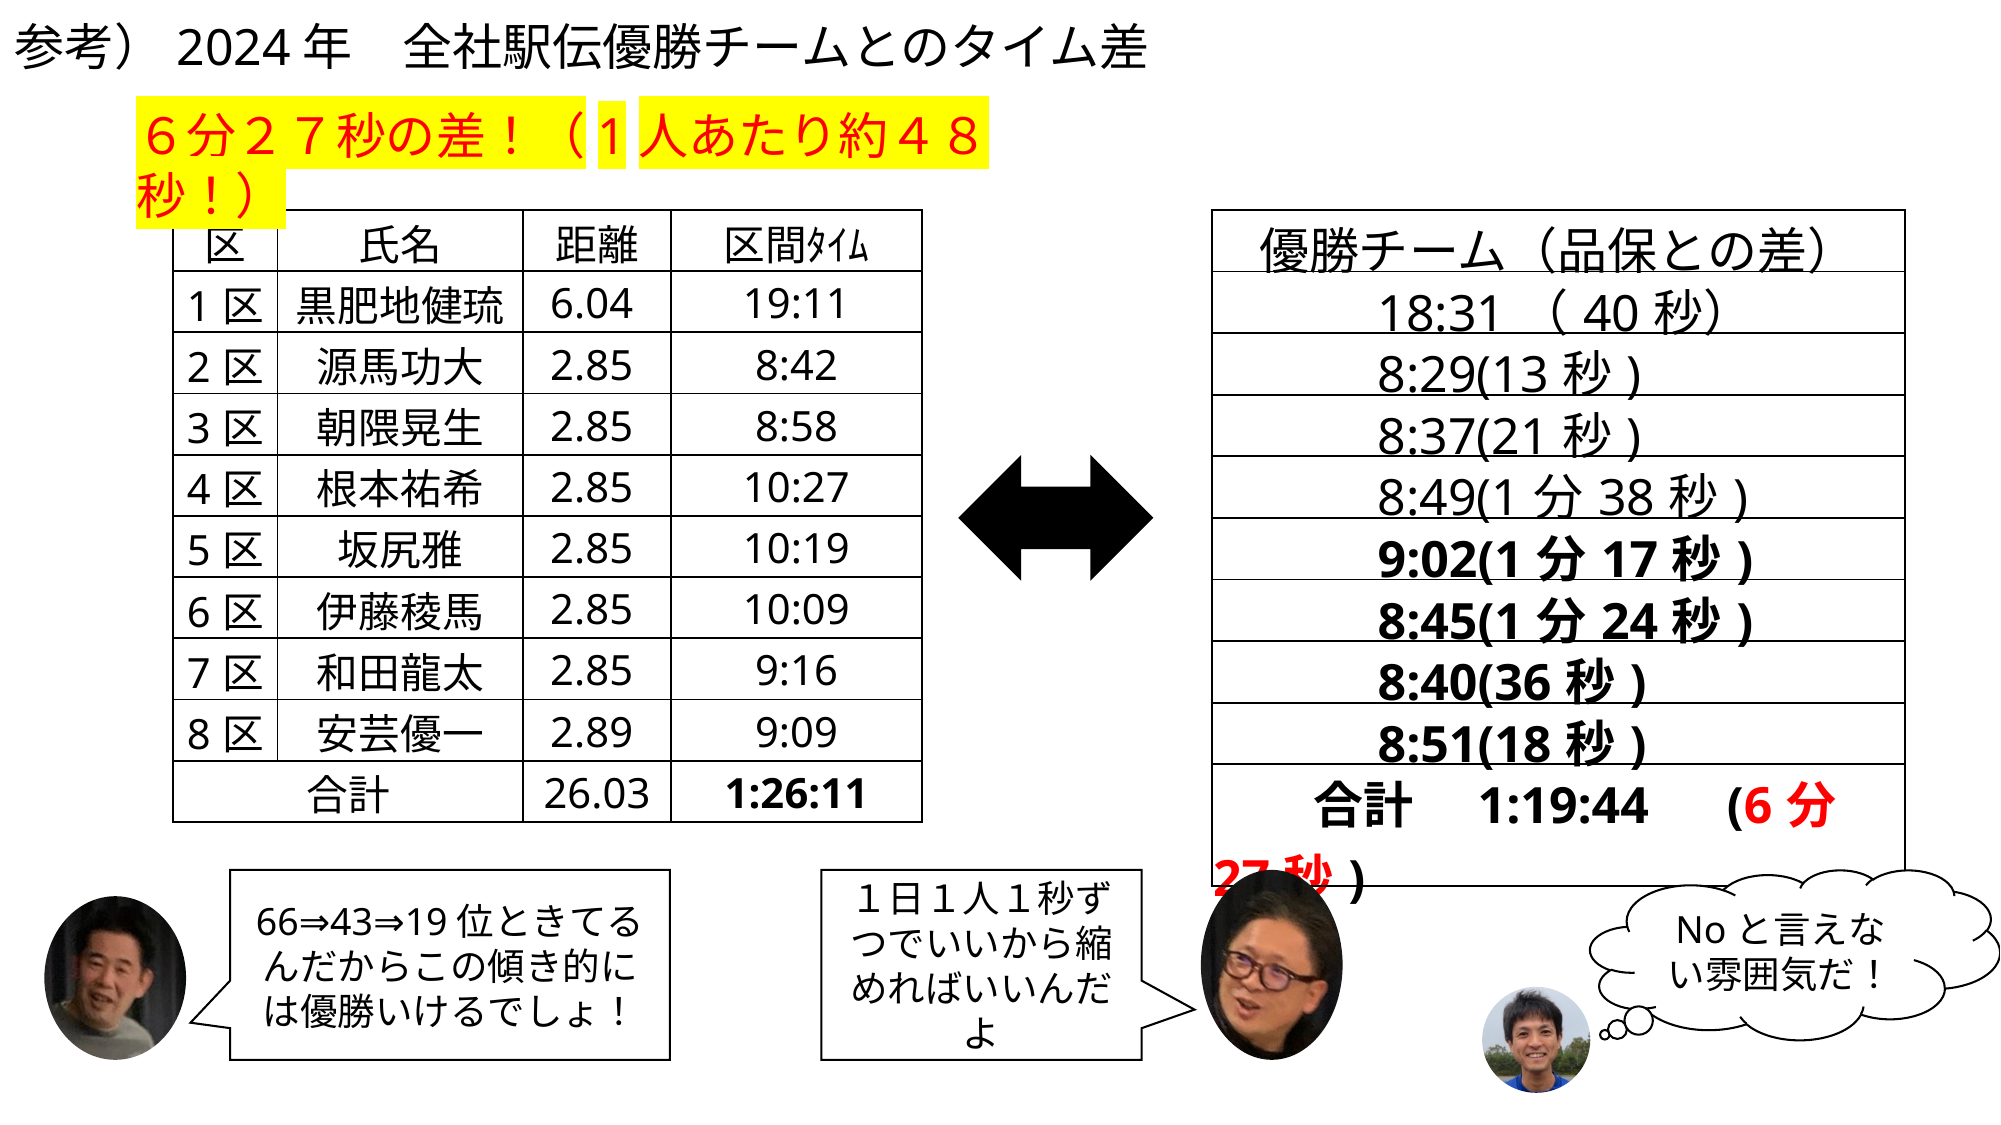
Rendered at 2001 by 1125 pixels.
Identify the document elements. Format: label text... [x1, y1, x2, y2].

table_header 優勝チーム（品保との差） [1213, 211, 1904, 271]
table_header 区間ﾀｲﾑ [672, 232, 921, 270]
table_header 氏名 [278, 232, 522, 270]
table_cell 8:58 [672, 394, 921, 454]
table_header 区 [174, 232, 277, 270]
text_box 参考）2024年 全社駅伝優勝チームとのタイム差 [0, 7, 1549, 83]
table_cell 10:27 [672, 456, 921, 515]
table_cell 黒肥地健琉 [278, 272, 522, 331]
table_cell 9:09 [672, 700, 921, 760]
table_cell 朝隈晃生 [278, 394, 522, 454]
text_box ６分２７秒の差！（1人あたり約４８秒！） [121, 96, 1152, 232]
table_cell 2.85 [524, 639, 670, 699]
table_cell 2.85 [524, 456, 670, 515]
table_cell 根本祐希 [278, 456, 522, 515]
table_cell 8:37(21秒) [1213, 396, 1904, 455]
table_cell 1区 [174, 272, 277, 331]
table_cell 8:51(18秒) [1213, 704, 1904, 763]
table_cell 6.04 [524, 272, 670, 331]
table_cell 8:45(1分24秒) [1213, 580, 1904, 640]
table_cell 2区 [174, 333, 277, 393]
table_cell 8:40(36秒) [1213, 642, 1904, 702]
table_cell 合計 1:19:44 (6分27秒) [1213, 765, 1904, 885]
table_cell 7区 [174, 639, 277, 699]
table_cell 1:26:11 [672, 762, 921, 821]
table_cell 4区 [174, 456, 277, 515]
table_cell 8:49(1分38秒) [1213, 457, 1904, 517]
table_cell 3区 [174, 394, 277, 454]
table_cell 9:02(1分17秒) [1213, 519, 1904, 579]
table_cell 26.03 [524, 762, 670, 821]
table_cell 源馬功大 [278, 333, 522, 393]
table_cell 10:09 [672, 578, 921, 637]
table_cell 伊藤稜馬 [278, 578, 522, 637]
table_cell 合計 [174, 762, 522, 821]
picture [1200, 869, 1343, 1060]
table_cell 坂尻雅 [278, 517, 522, 576]
table_cell 8:29(13秒) [1213, 334, 1904, 394]
table_cell 18:31（40秒） [1213, 272, 1904, 332]
table_cell 8区 [174, 700, 277, 760]
table_cell 9:16 [672, 639, 921, 699]
picture [44, 896, 187, 1060]
table_cell 19:11 [672, 272, 921, 331]
table_cell 安芸優一 [278, 700, 522, 760]
table_cell 2.85 [524, 333, 670, 393]
table_cell 5区 [174, 517, 277, 576]
table_cell 2.85 [524, 578, 670, 637]
table_cell 8:42 [672, 333, 921, 393]
text_box Noと言えない雰囲気だ！ [1588, 869, 2000, 1042]
text_box [958, 454, 1154, 581]
table_cell 2.89 [524, 700, 670, 760]
table_cell 和田龍太 [278, 639, 522, 699]
picture [1482, 986, 1591, 1093]
table_cell 6区 [174, 578, 277, 637]
table_cell 2.85 [524, 394, 670, 454]
table_header 距離 [524, 232, 670, 270]
text_box 66⇒43⇒19位ときてるんだからこの傾き的には優勝いけるでしょ！ [188, 868, 671, 1061]
table_cell 10:19 [672, 517, 921, 576]
text_box １日１人１秒ずつでいいから縮めればいいんだよ [820, 868, 1198, 1061]
table_cell 2.85 [524, 517, 670, 576]
